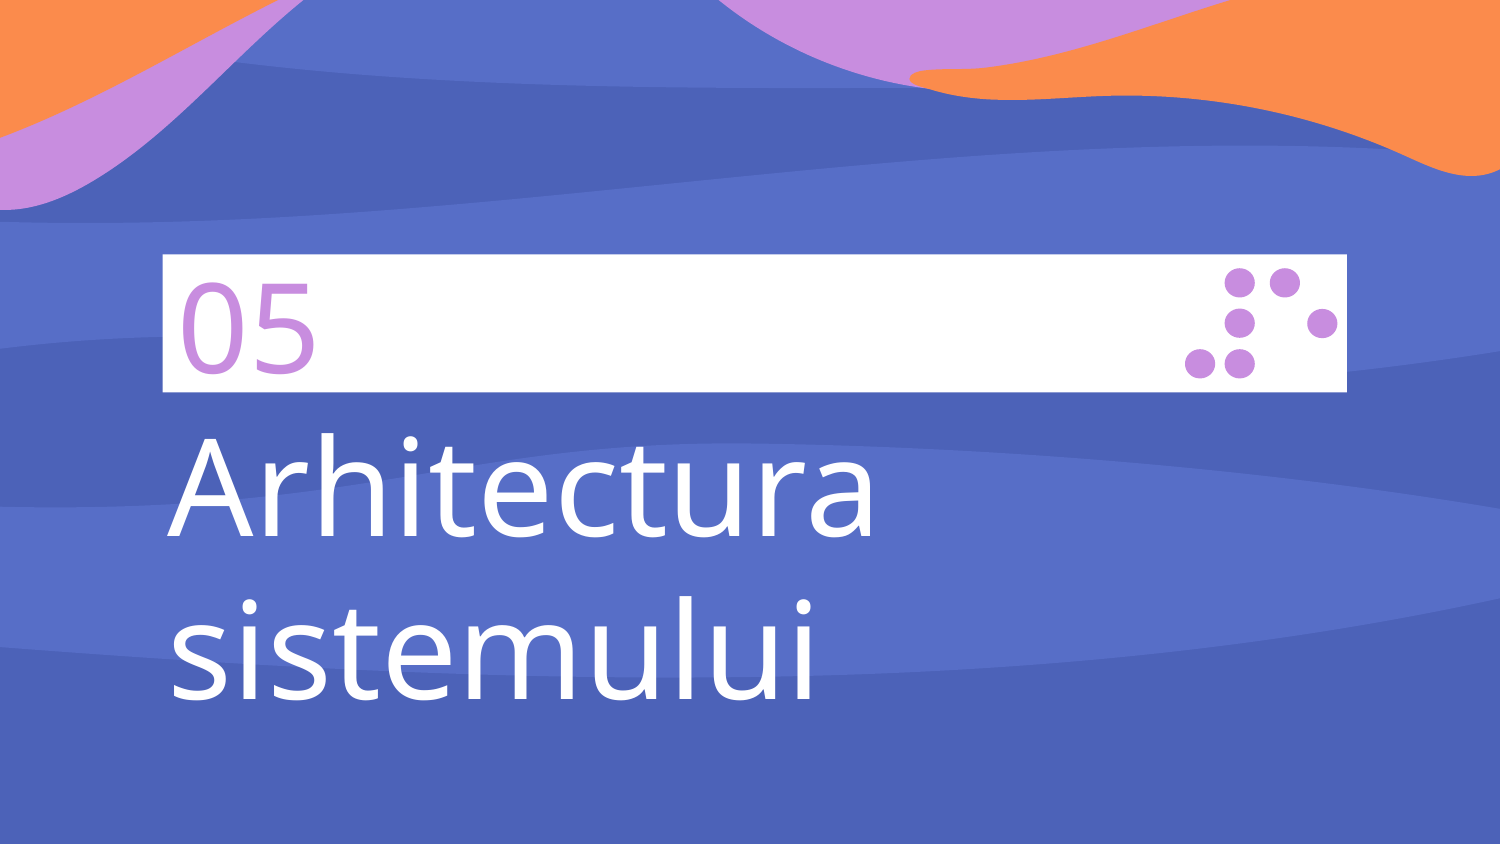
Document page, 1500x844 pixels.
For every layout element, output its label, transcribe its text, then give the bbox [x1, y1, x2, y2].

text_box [1184, 268, 1338, 379]
title 05 [162, 254, 1347, 393]
title Arhitectura sistemului [153, 456, 985, 742]
